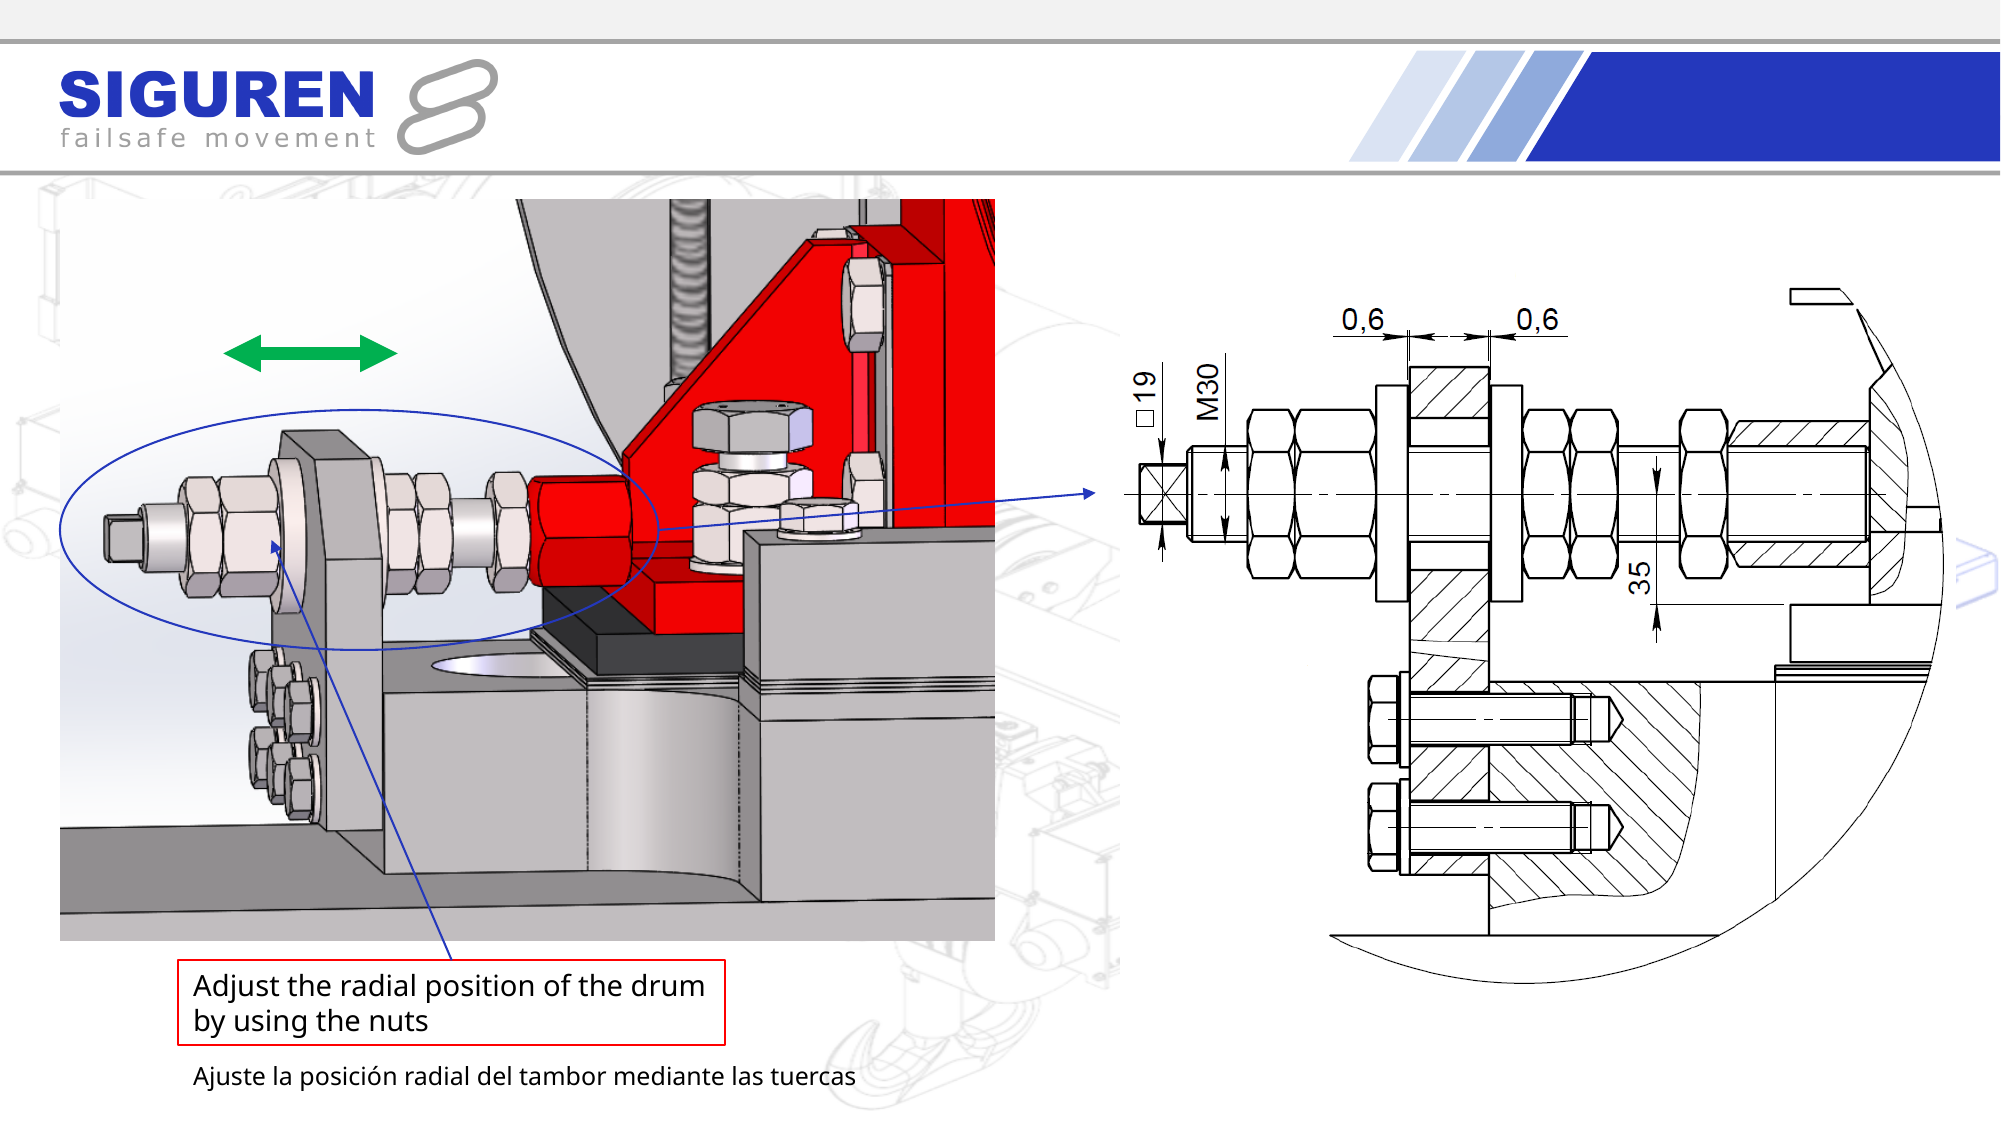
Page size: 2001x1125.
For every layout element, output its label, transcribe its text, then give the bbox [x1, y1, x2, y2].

text_box Adjust the radial position of the drum by using the nuts [178, 960, 726, 1045]
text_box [658, 492, 1096, 530]
text_box Ajuste la posición radial del tambor mediante las tuercas [178, 1053, 1019, 1098]
picture [1120, 248, 1956, 991]
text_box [271, 539, 452, 961]
picture [59, 59, 498, 155]
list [59, 199, 995, 941]
